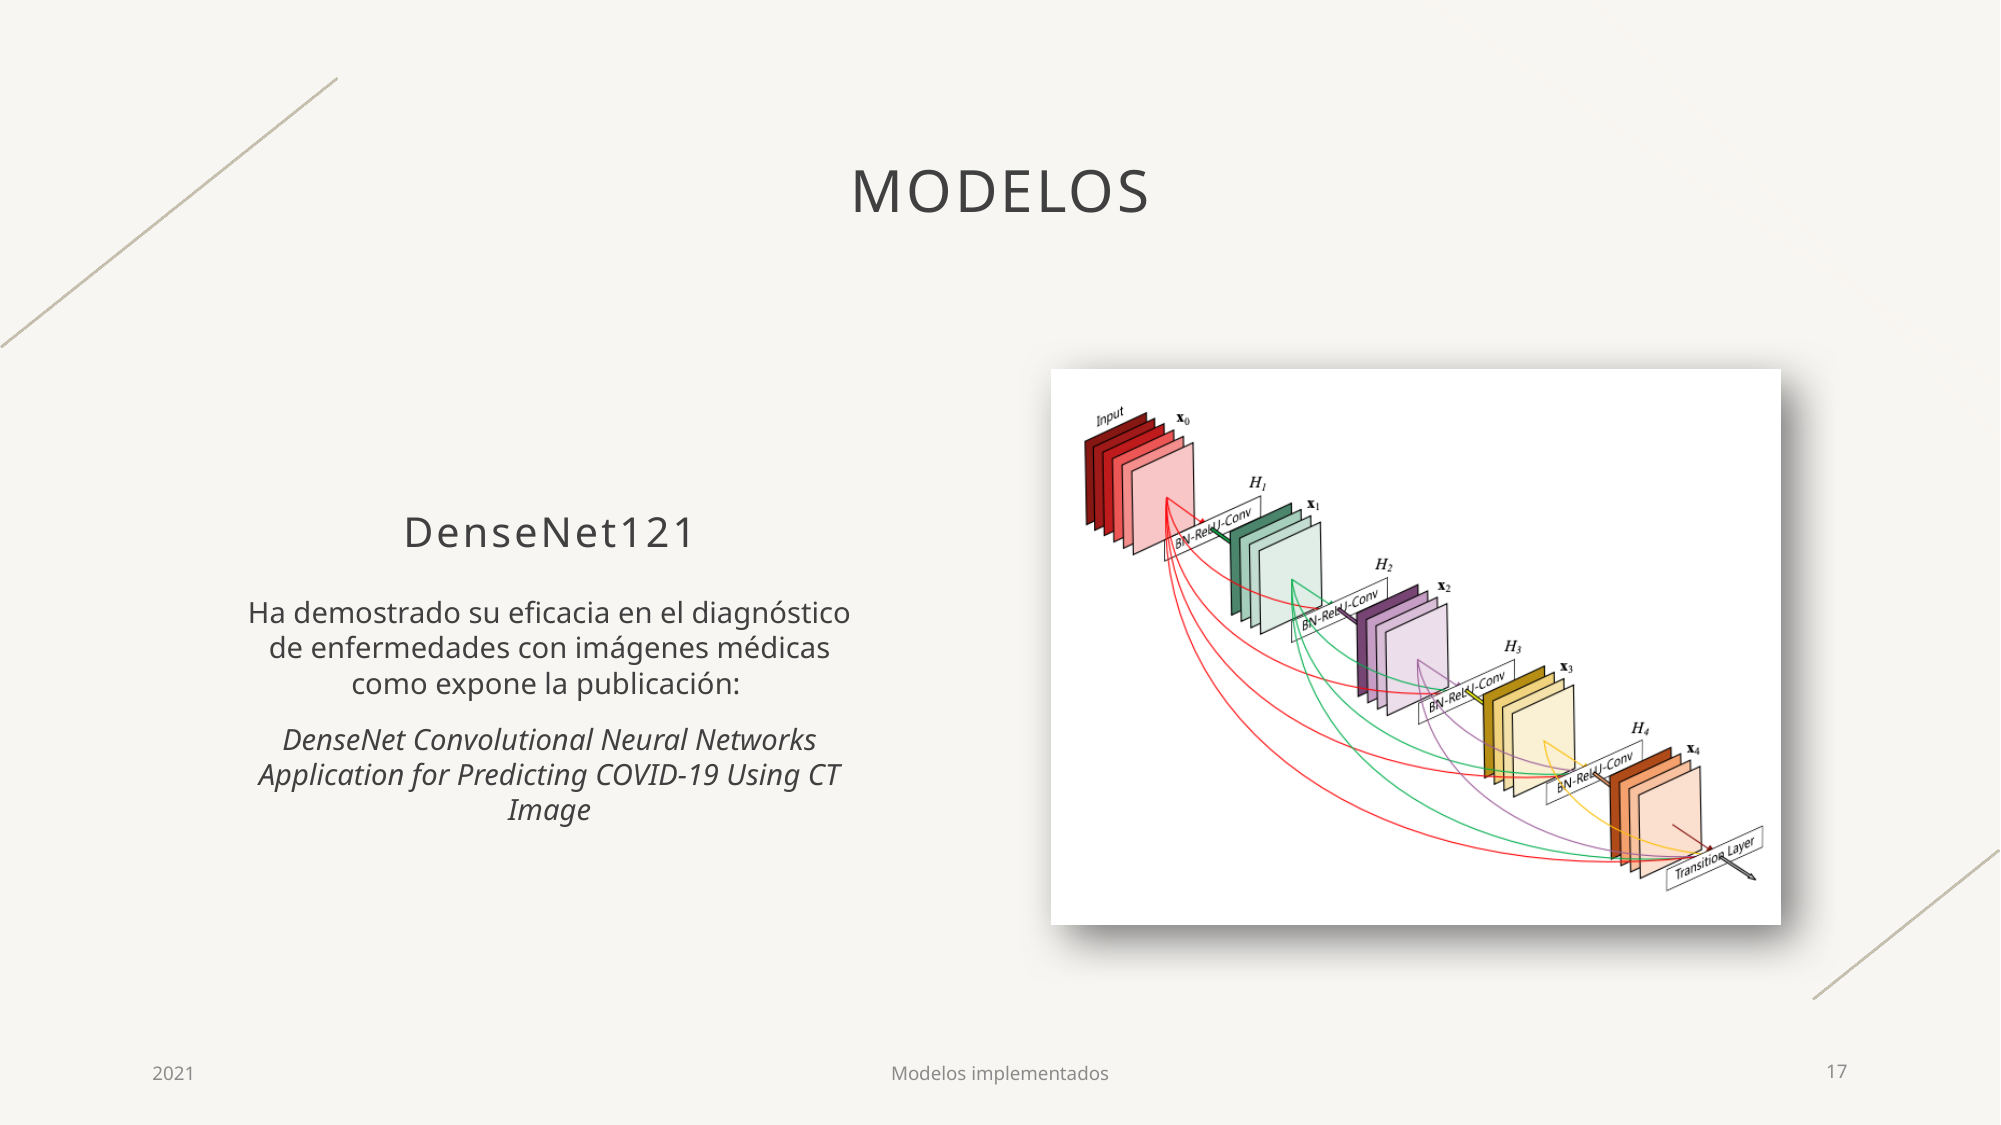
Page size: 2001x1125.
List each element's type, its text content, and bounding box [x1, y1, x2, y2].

picture [1051, 369, 1781, 925]
footer Modelos implementados [662, 1042, 1338, 1103]
list Ha demostrado su eficacia en el diagnóstico de enfermedades con imágenes médicas como expone la publicación: DenseNet Convolutional Neural Networks Application for Predicting COVID-19 Using CT Image [219, 587, 881, 854]
picture [1812, 849, 2000, 1000]
slide_number 17 [1412, 1042, 1863, 1103]
list DenseNet121 [219, 504, 881, 564]
title Modelos [309, 84, 1691, 303]
slide_number 2021 [137, 1042, 588, 1103]
picture [0, 77, 338, 348]
